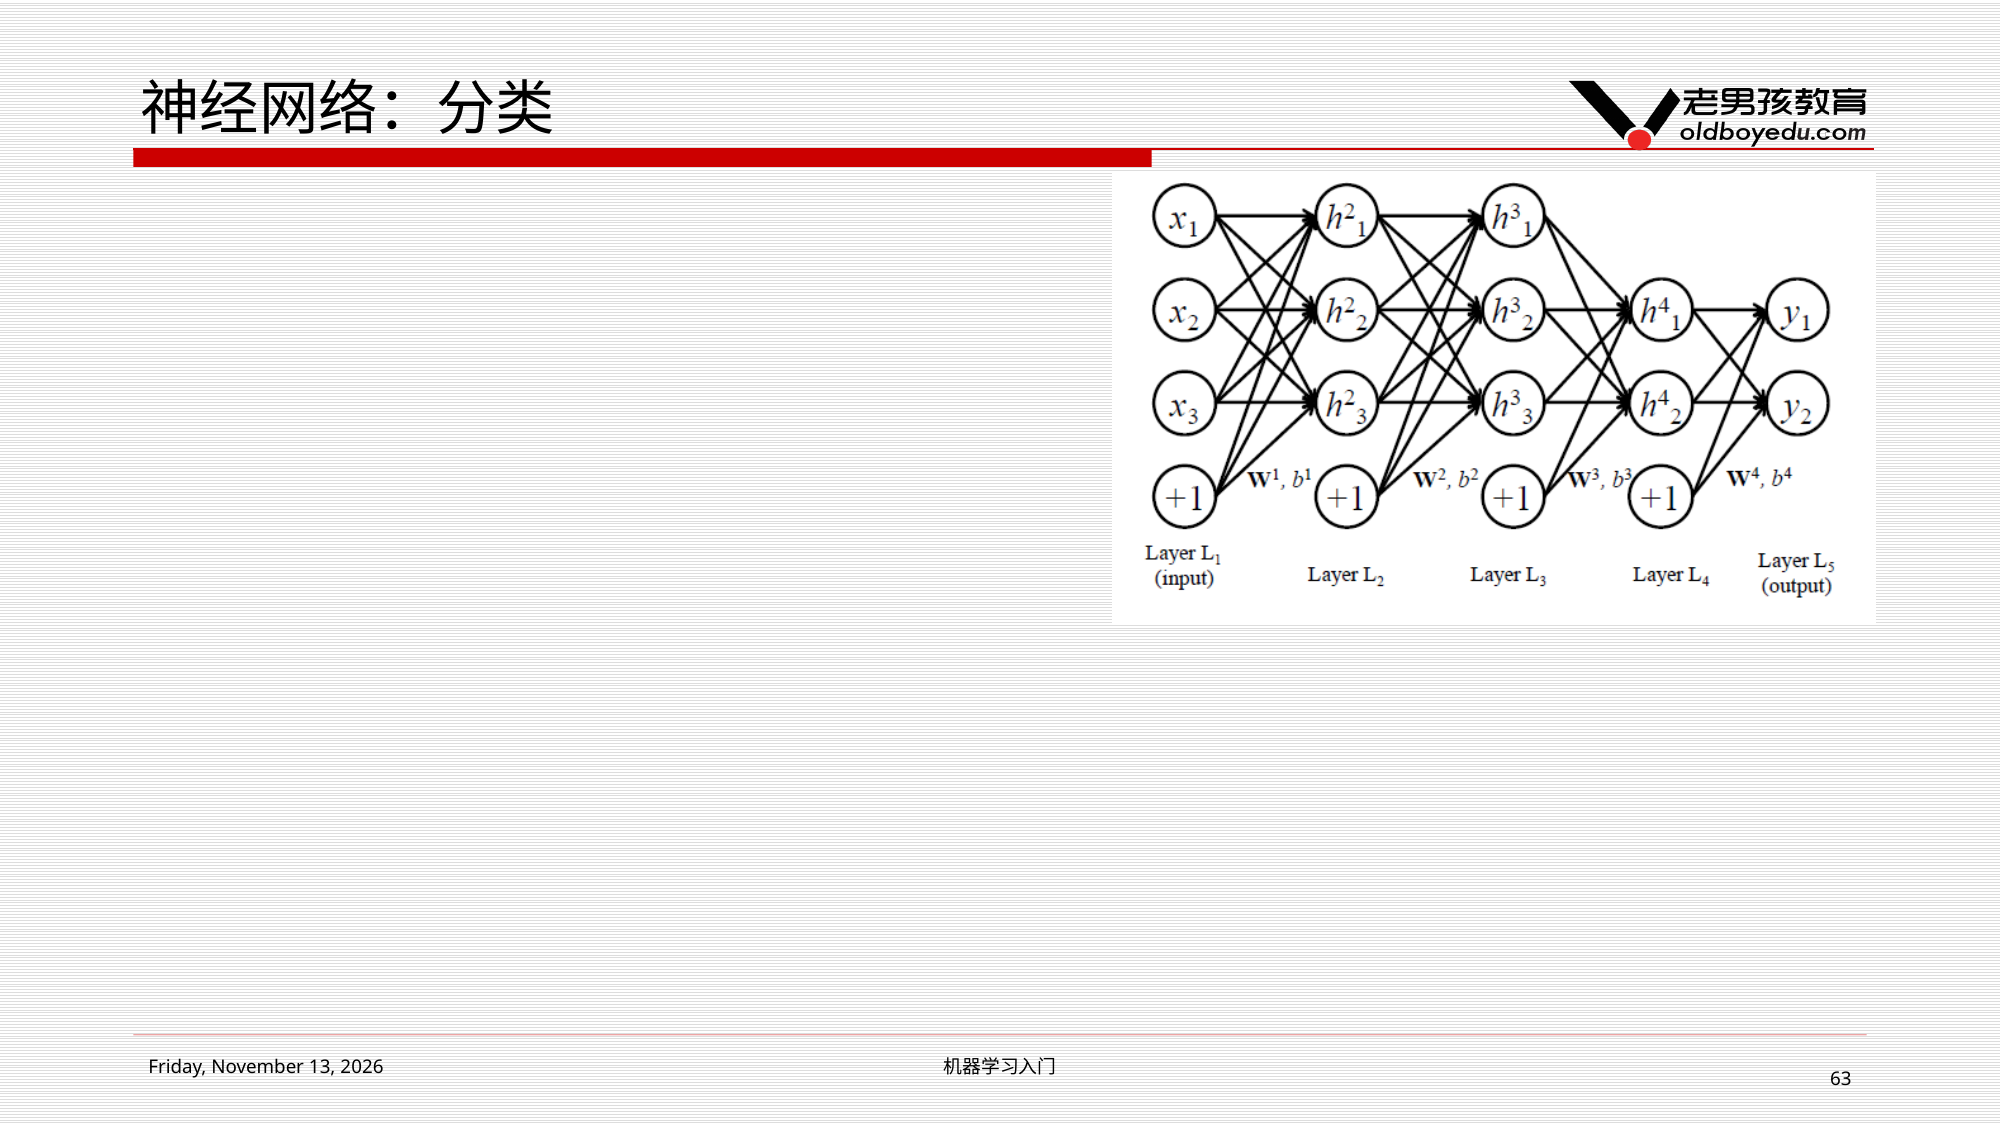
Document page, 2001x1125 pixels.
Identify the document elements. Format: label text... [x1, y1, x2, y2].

footer 机器学习入门 [683, 1046, 1317, 1103]
slide_number 63 [1433, 1058, 1867, 1103]
title 神经网络：分类 [125, 50, 1876, 149]
picture [1112, 172, 1876, 623]
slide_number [133, 1046, 567, 1103]
